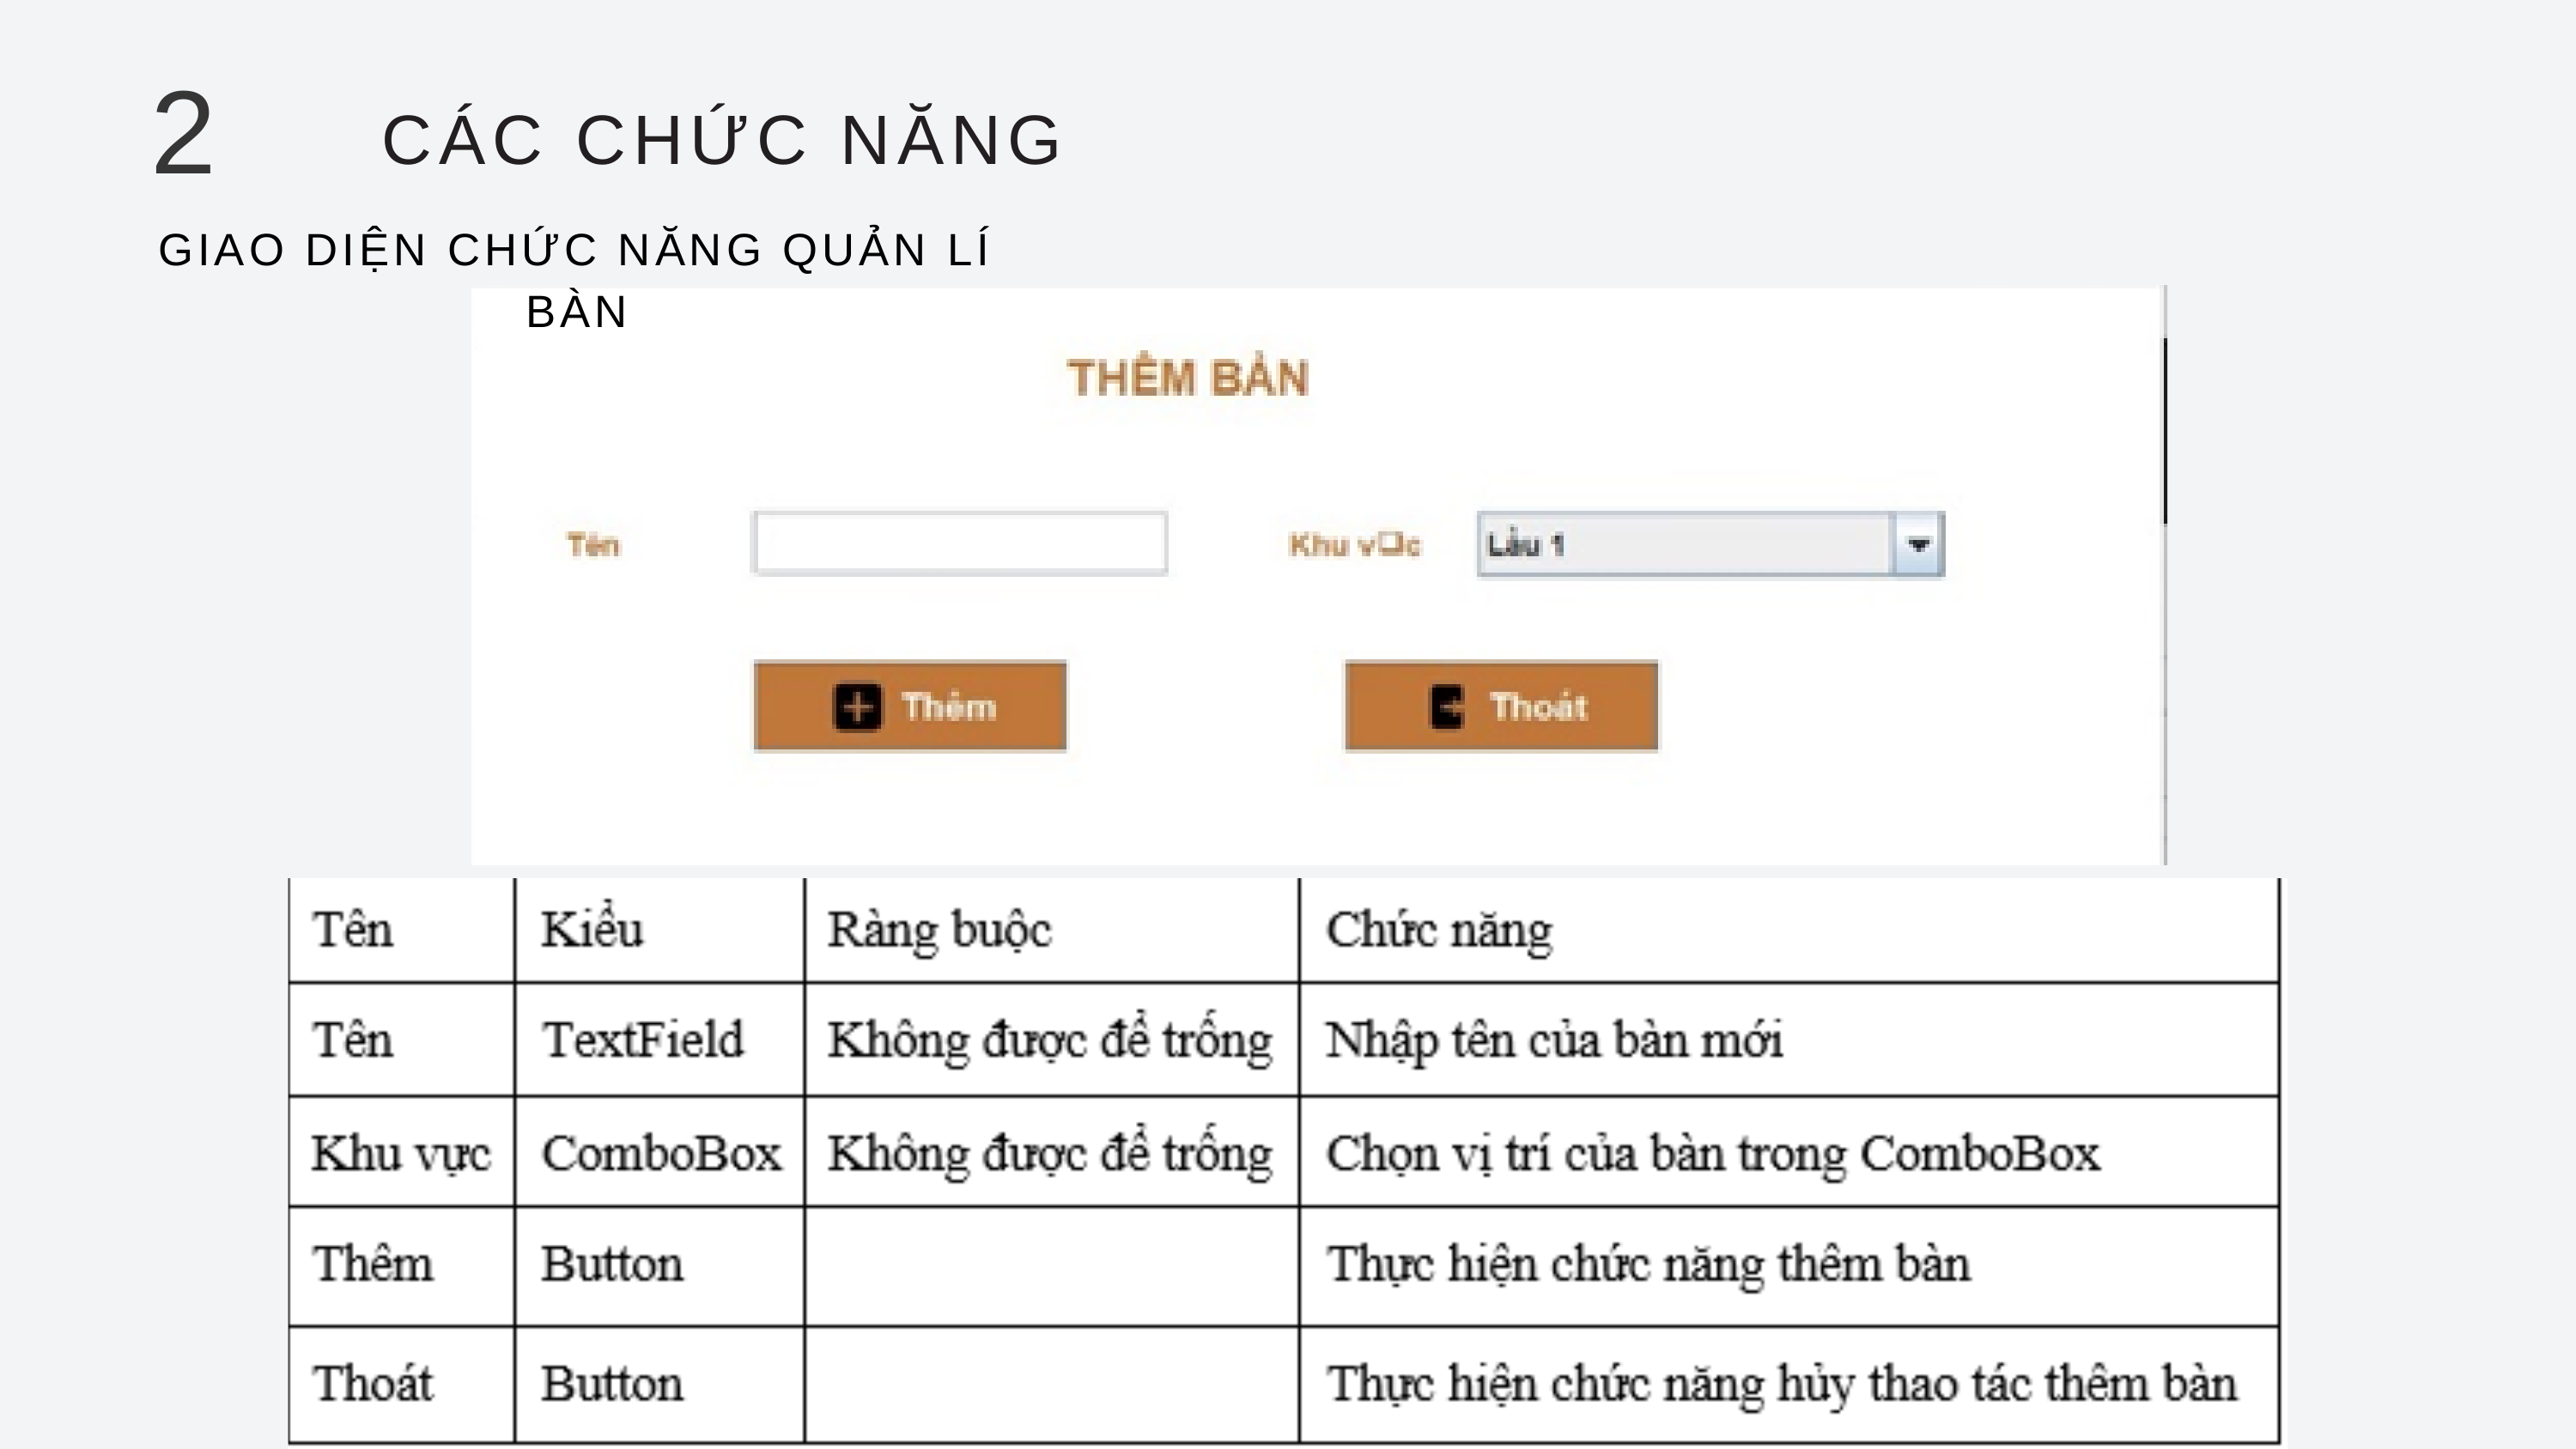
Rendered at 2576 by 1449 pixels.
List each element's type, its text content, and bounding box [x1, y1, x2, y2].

text_box [471, 285, 2168, 865]
text_box GIAO DIỆN CHỨC NĂNG QUẢN LÍ BÀN [115, 212, 1038, 337]
text_box CÁC CHỨC NĂNG [381, 82, 2168, 179]
text_box 2 [81, 54, 287, 197]
text_box [288, 878, 2288, 1449]
